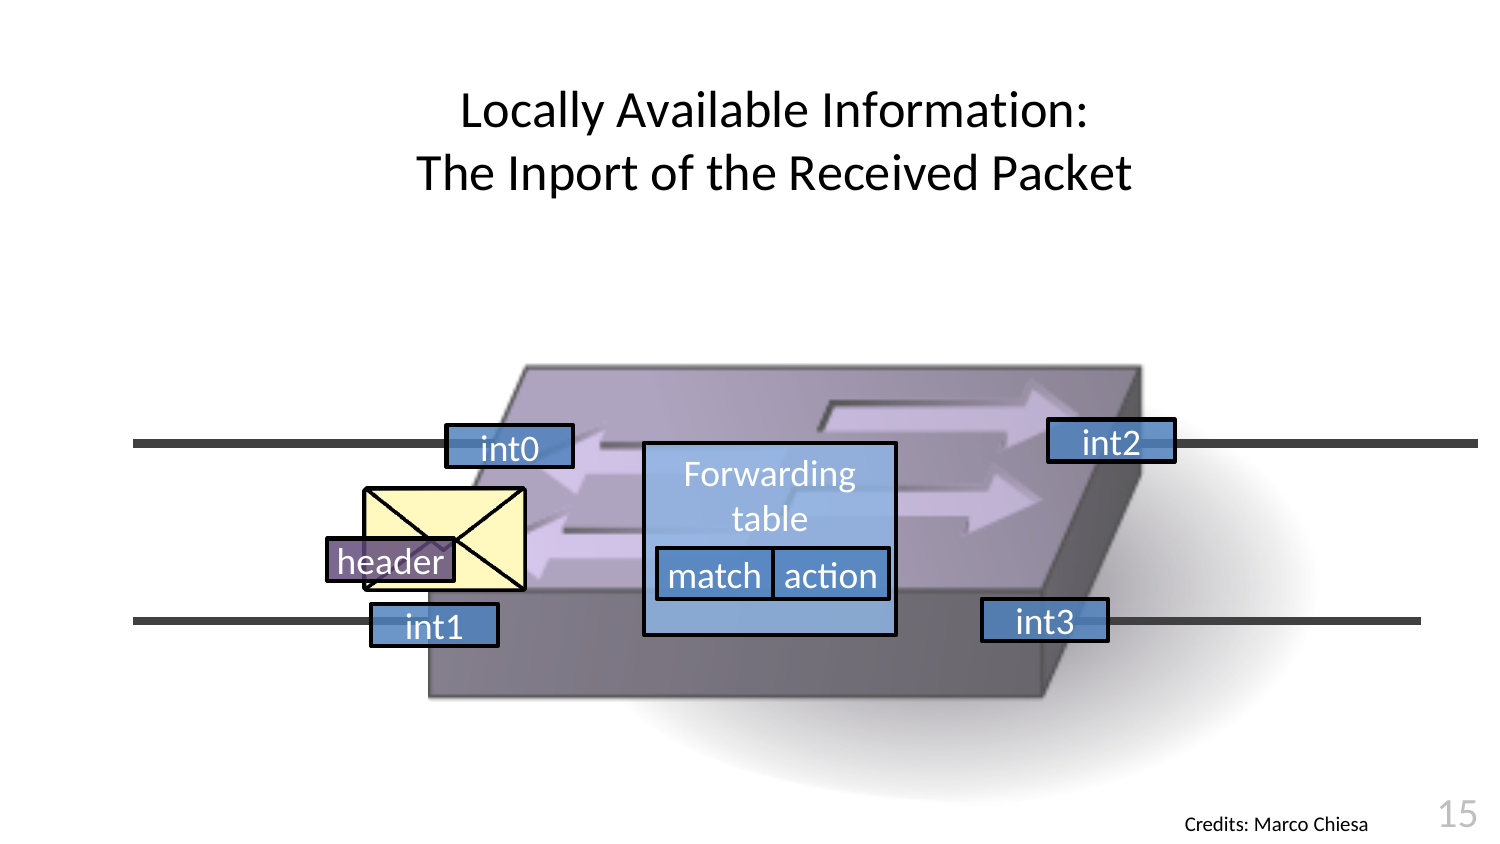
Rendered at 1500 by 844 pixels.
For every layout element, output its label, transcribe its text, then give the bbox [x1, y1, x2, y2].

text_box Credits: Marco Chiesa [1096, 815, 1457, 844]
text_box 15 [1421, 778, 1494, 843]
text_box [132, 246, 1422, 806]
text_box Locally Available Information: The Inport of the Received Packet [99, 67, 1450, 209]
